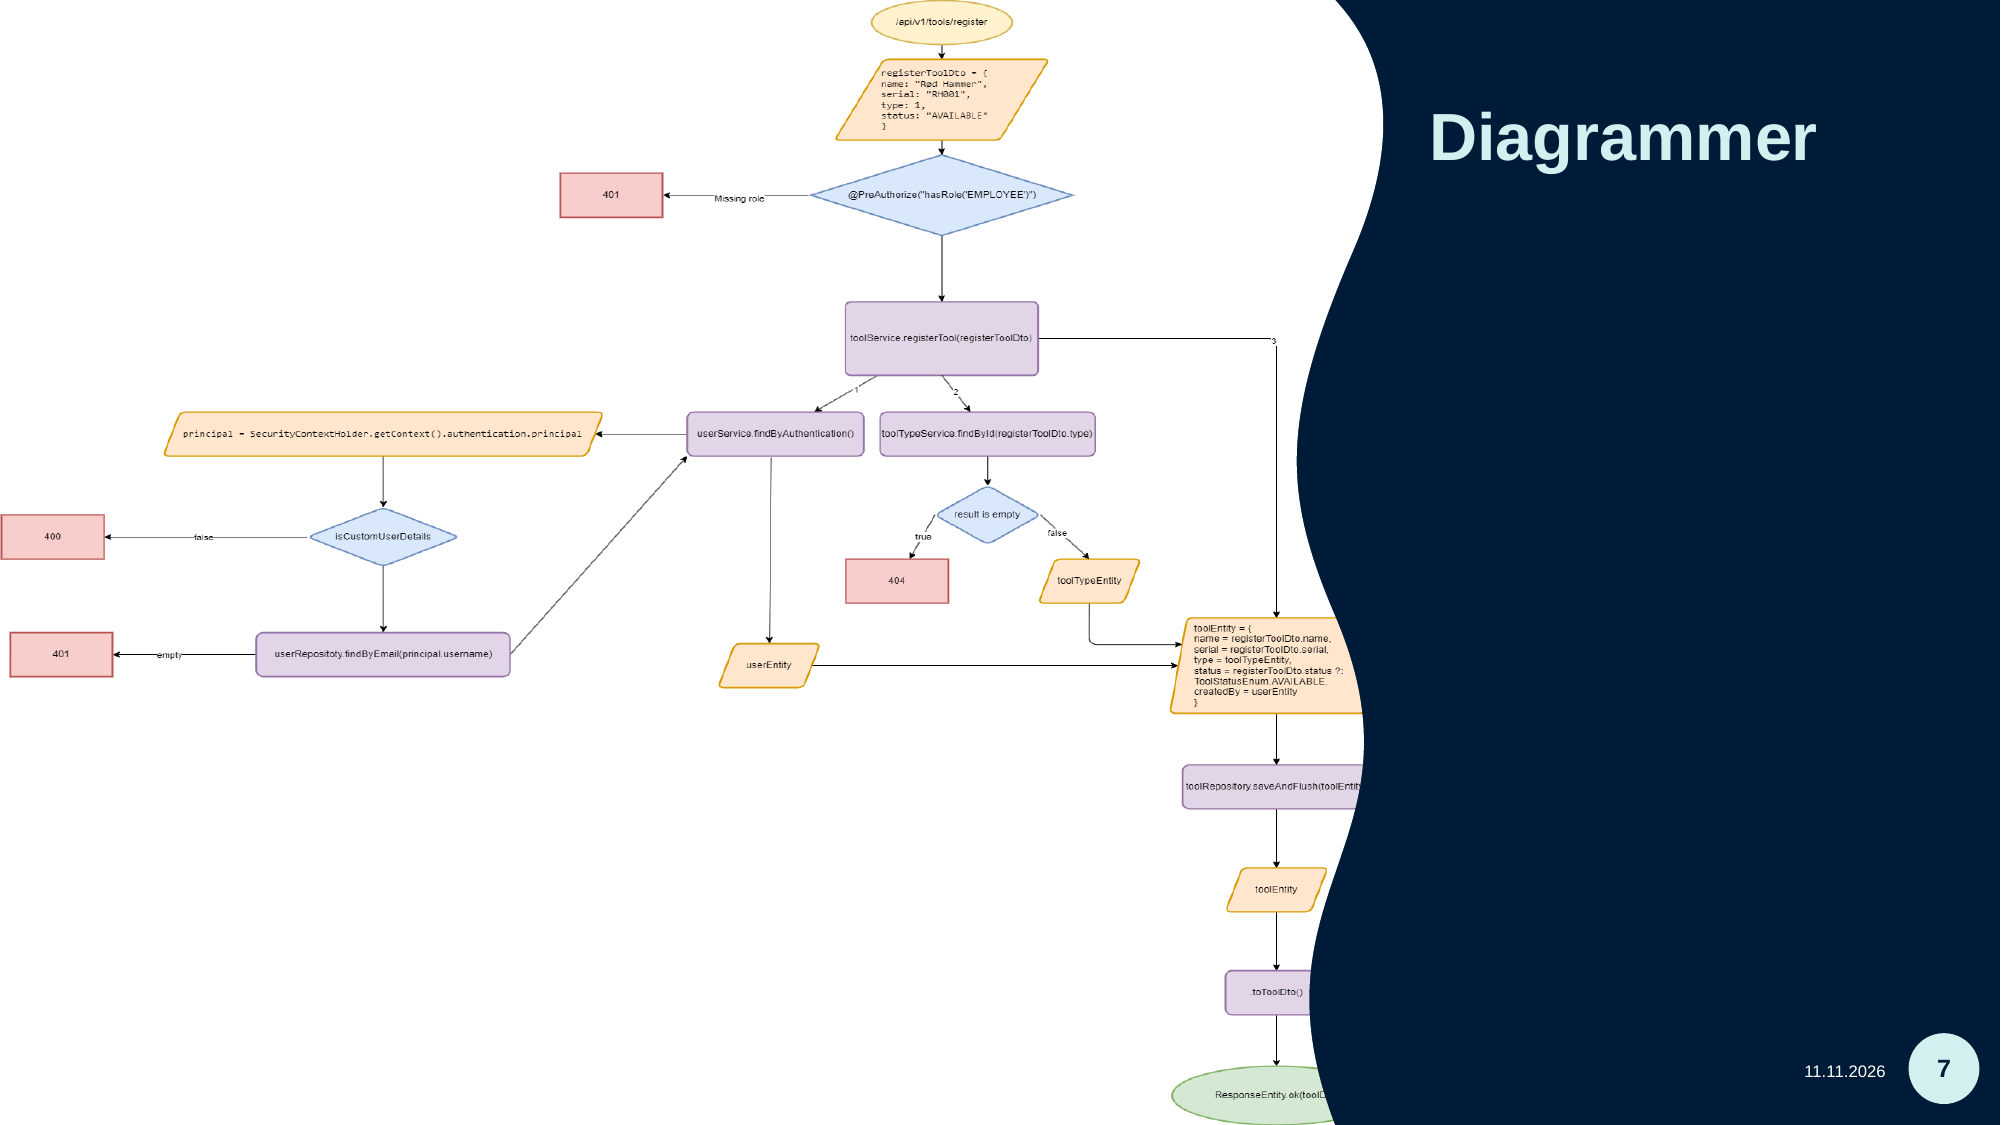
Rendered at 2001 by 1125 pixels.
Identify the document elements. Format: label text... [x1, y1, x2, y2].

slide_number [1649, 1060, 1886, 1084]
slide_number 7 [1908, 1052, 1980, 1076]
title Diagrammer [1429, 60, 1886, 208]
picture [0, 0, 1384, 1125]
